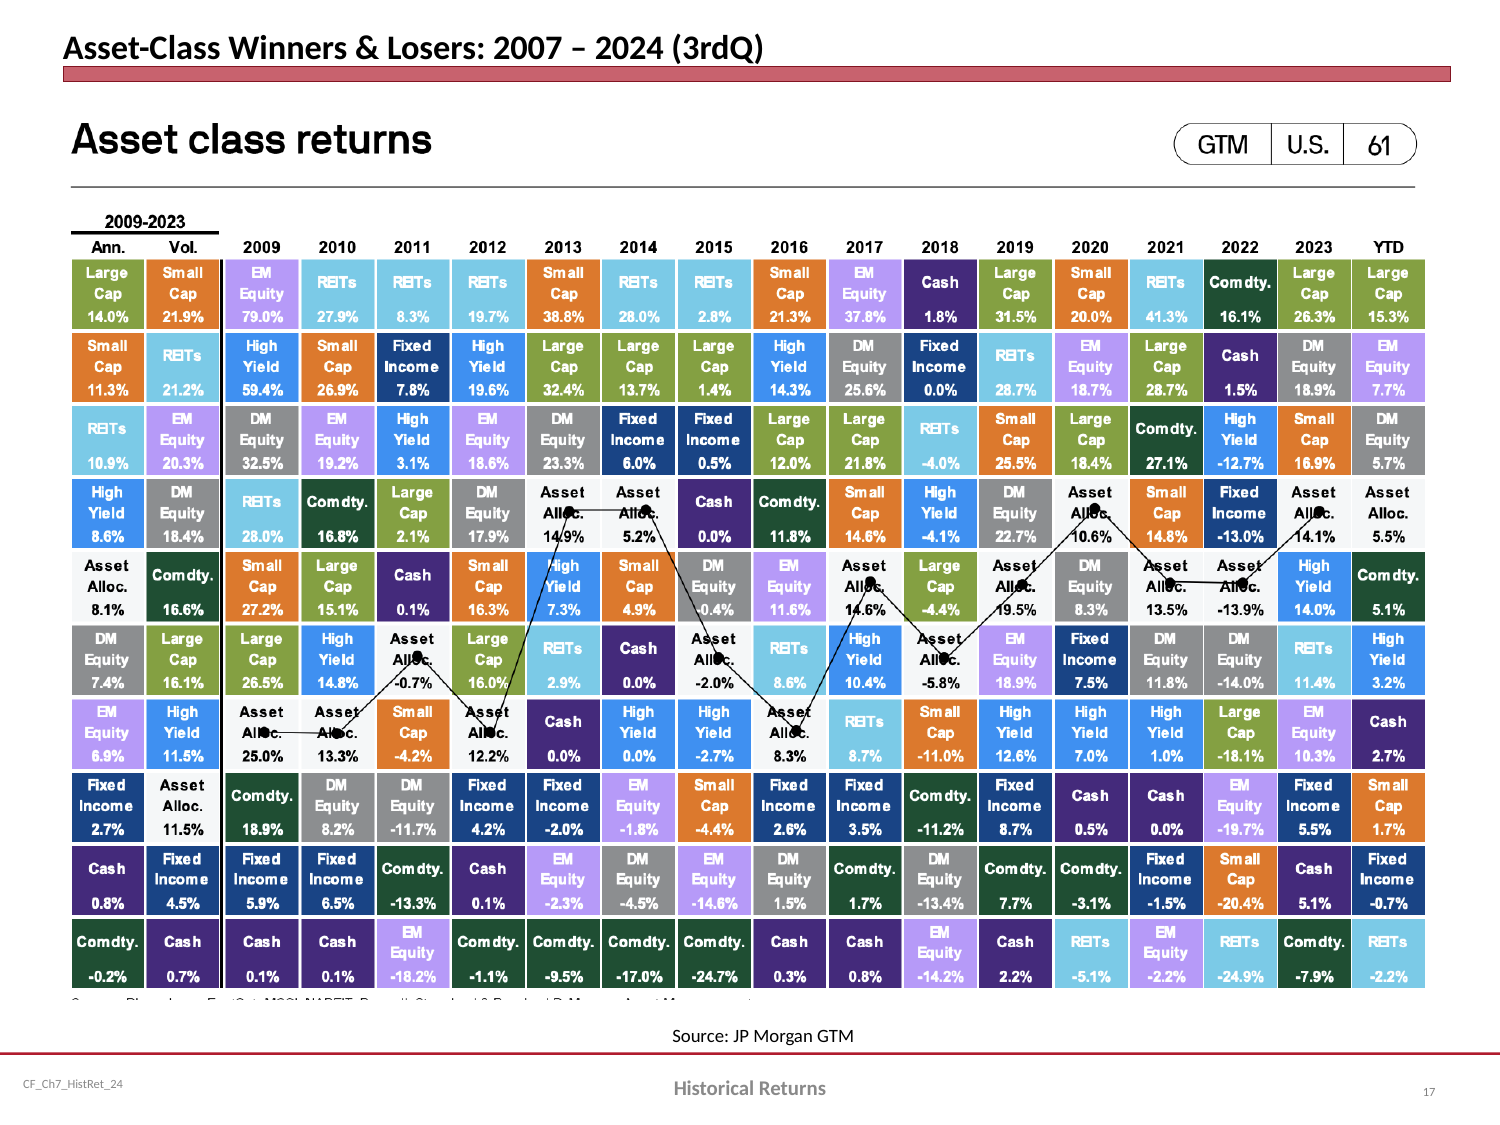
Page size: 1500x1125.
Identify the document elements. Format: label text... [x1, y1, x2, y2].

slide_number 17 [1375, 1061, 1451, 1122]
text_box Source: JP Morgan GTM [657, 1016, 870, 1054]
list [56, 106, 1444, 1001]
title Asset-Class Winners & Losers: 2007 – 2024 (3rdQ) [62, 6, 1451, 67]
footer Historical Returns [512, 1056, 988, 1117]
